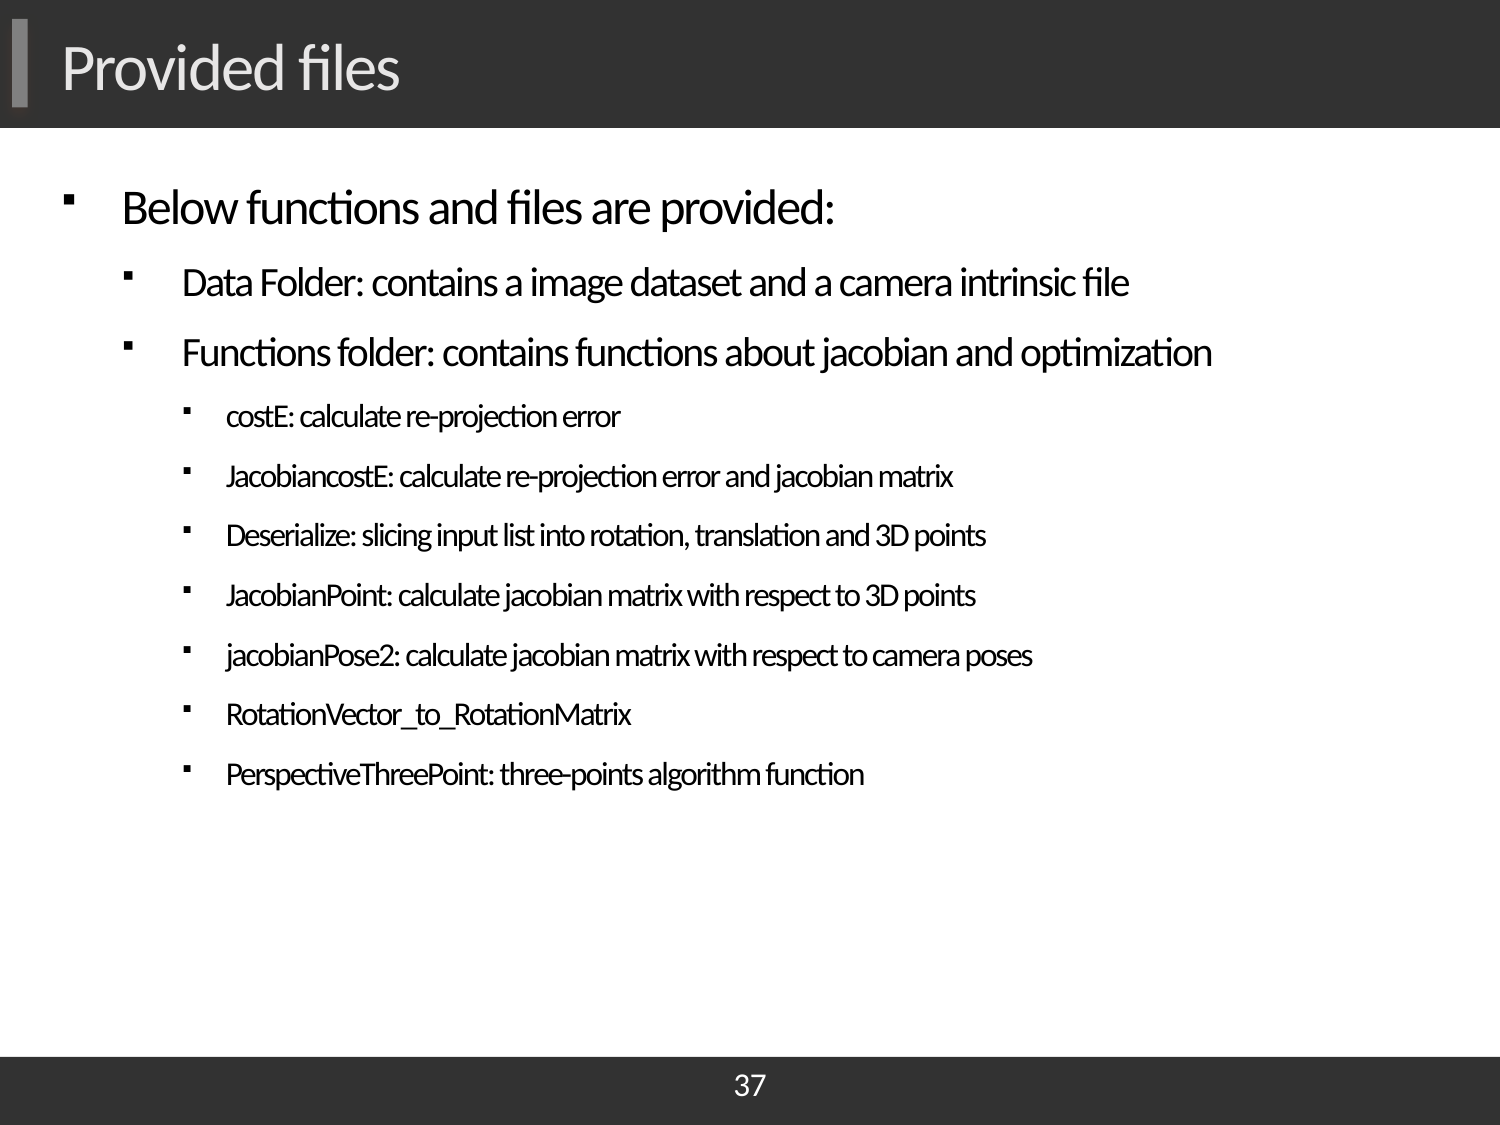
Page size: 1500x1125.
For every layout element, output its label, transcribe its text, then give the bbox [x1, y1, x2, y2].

title Provided files [37, 30, 1463, 98]
list Below functions and files are provided: Data Folder: contains a image dataset and a camera intrinsic file Functions folder: contains functions about jacobian and optimization costE: calculate re-projection error JacobiancostE: calculate re-projection error and jacobian matrix Deserialize: slicing input list into rotation, translation and 3D points JacobianPoint: calculate jacobian matrix with respect to 3D points jacobianPose2: calculate jacobian matrix with respect to camera poses RotationVector_to_RotationMatrix PerspectiveThreePoint: three-points algorithm function [37, 162, 1463, 1013]
slide_number 37 [687, 1062, 813, 1103]
